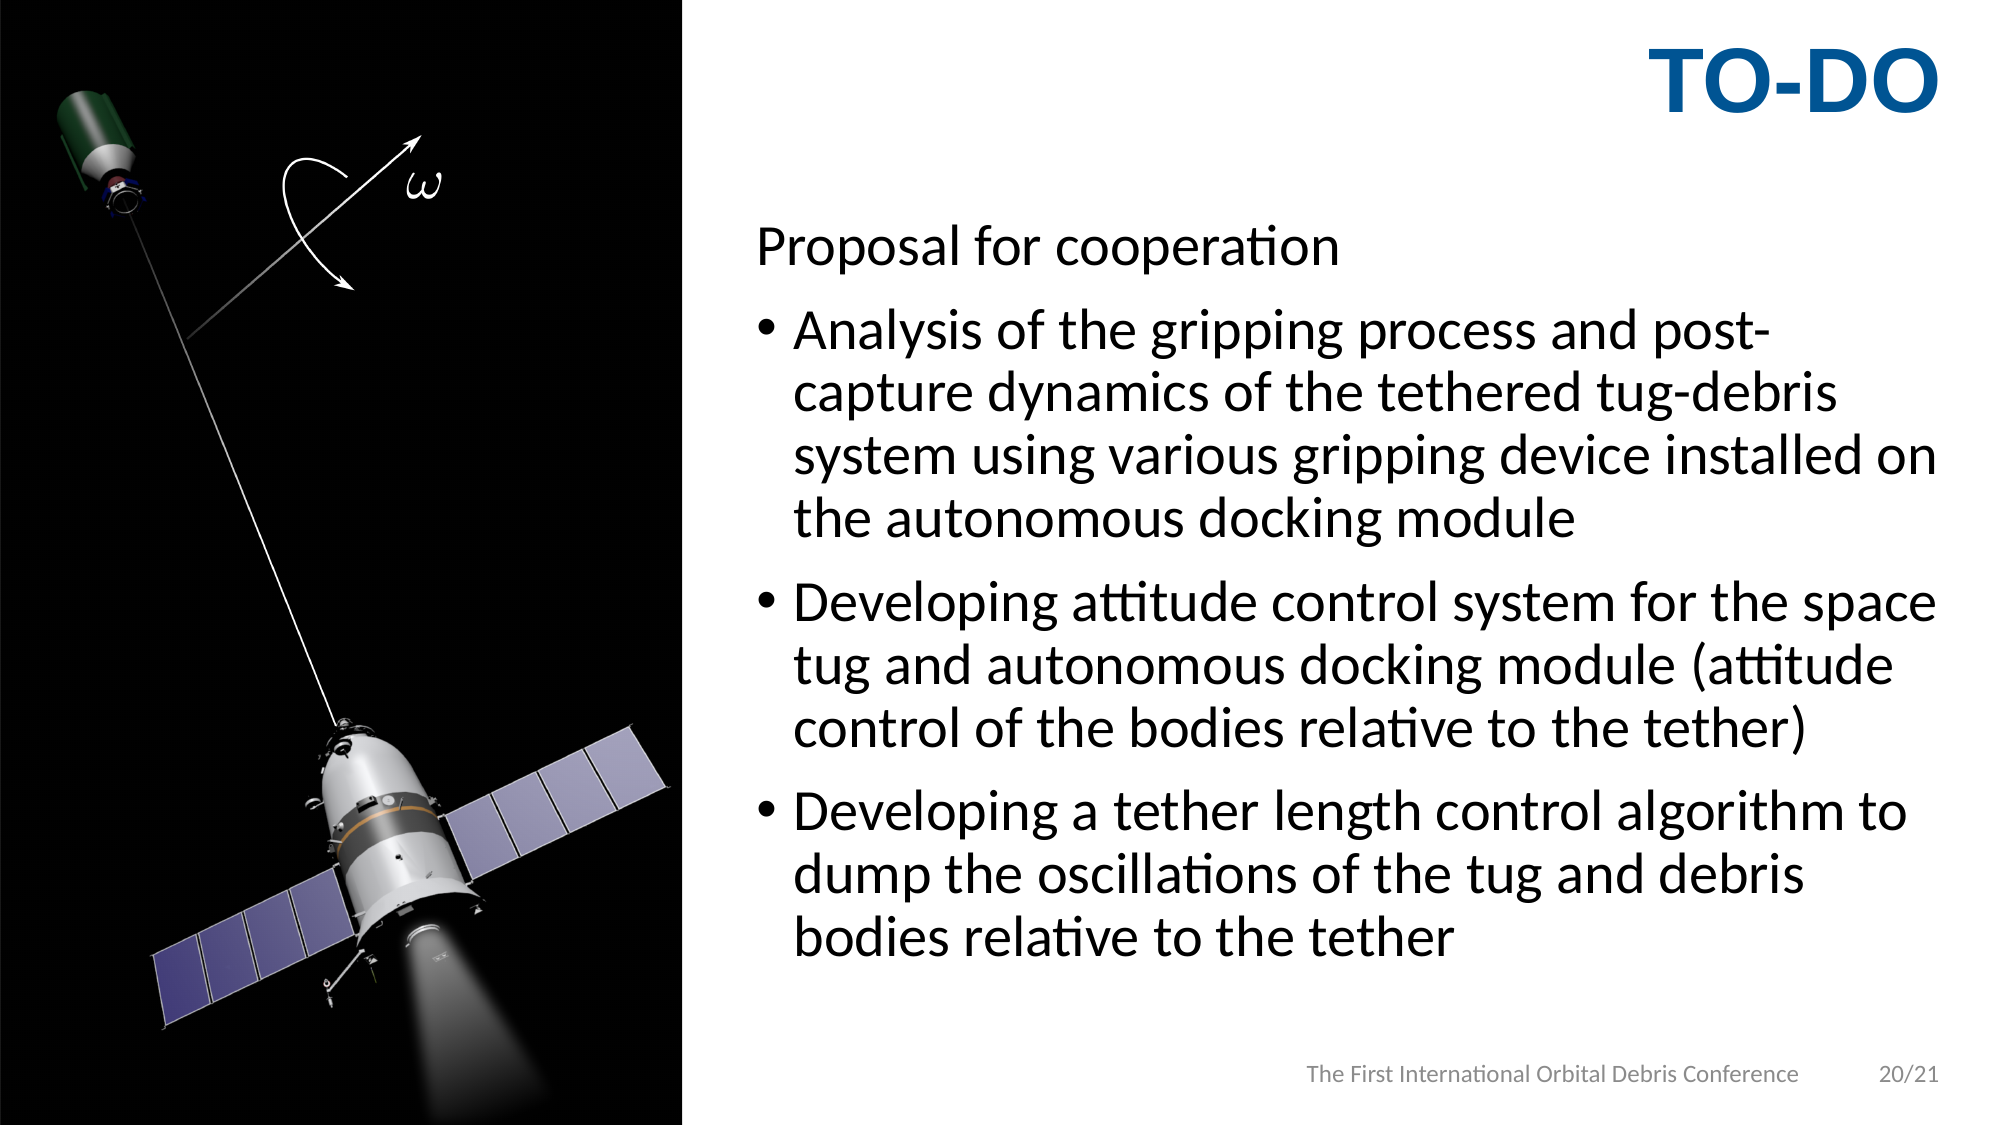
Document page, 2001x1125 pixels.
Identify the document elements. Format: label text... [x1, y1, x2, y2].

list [0, 0, 683, 1125]
footer The First International Orbital Debris Conference [741, 1042, 1821, 1103]
slide_number 20/21 [1841, 1042, 1955, 1103]
title TO-DO [741, 24, 1957, 142]
list Proposal for cooperation Analysis of the gripping process and post-capture dynamics of the tethered tug-debris system using various gripping device installed on the autonomous docking module Developing attitude control system for the space tug and autonomous docking module (attitude control of the bodies relative to the tether) Developing a tether length control algorithm to dump the oscillations of the tug and debris bodies relative to the tether [741, 141, 1955, 1043]
